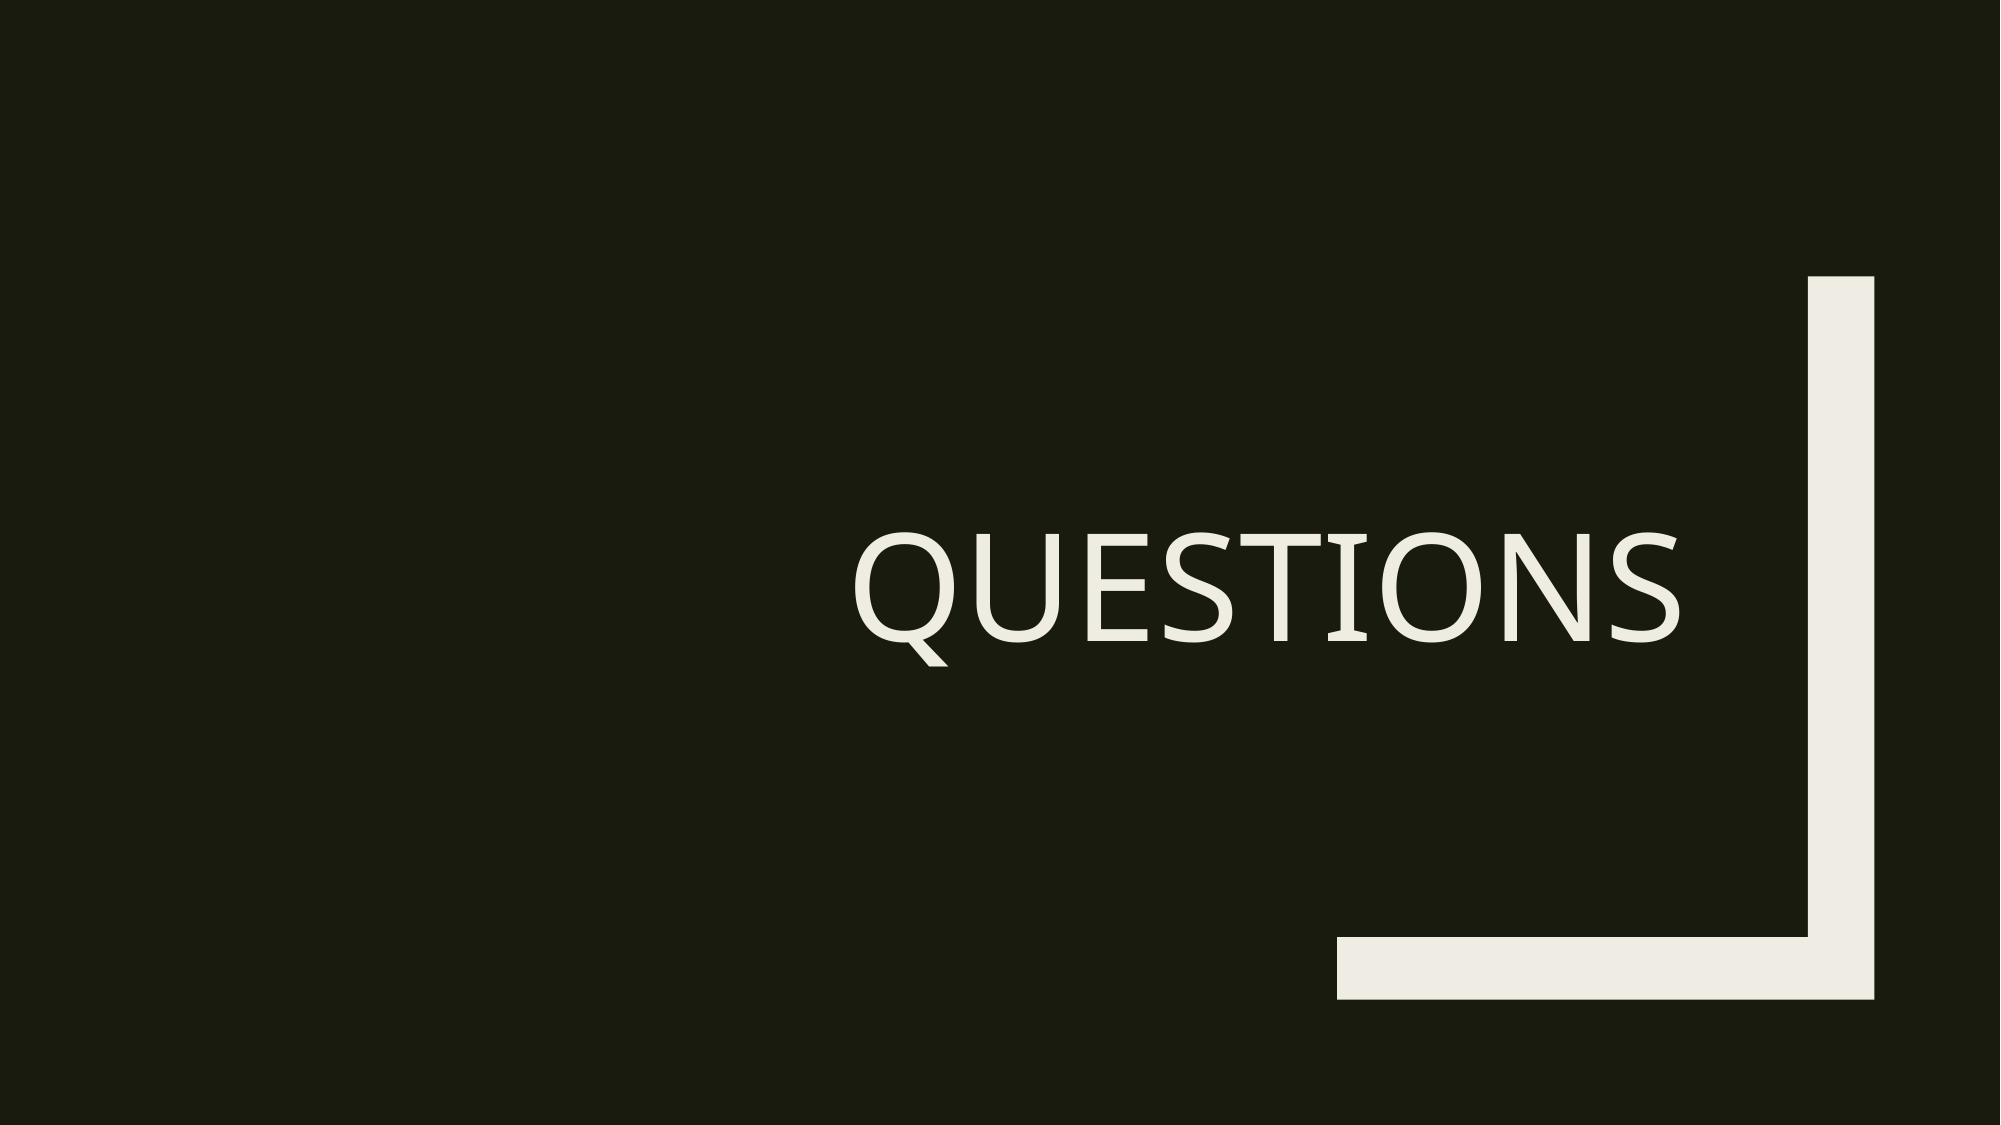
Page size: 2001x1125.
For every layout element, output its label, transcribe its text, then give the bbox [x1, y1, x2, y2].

title Questions [125, 213, 1703, 682]
